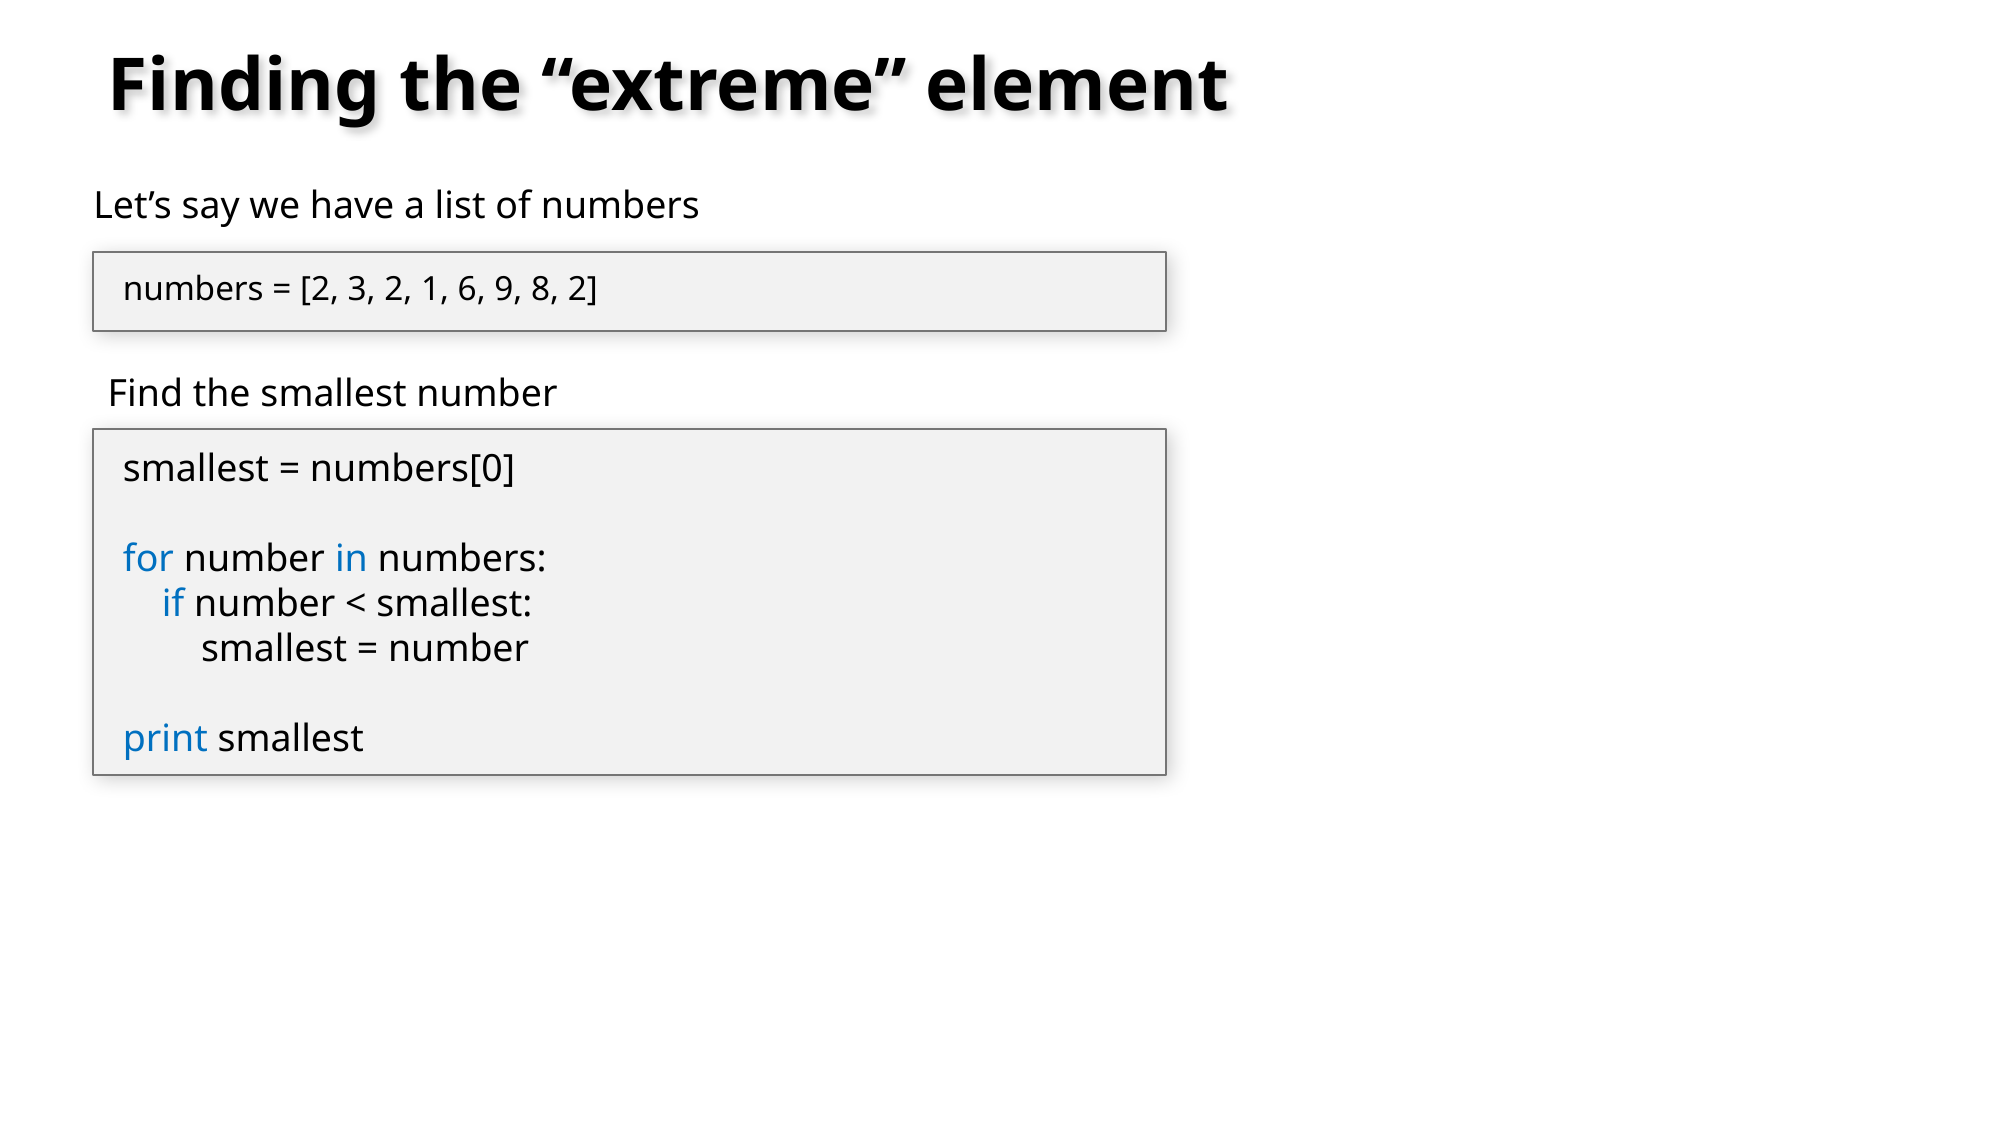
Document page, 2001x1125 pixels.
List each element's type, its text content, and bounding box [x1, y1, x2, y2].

text_box numbers = [2, 3, 2, 1, 6, 9, 8, 2] [92, 251, 1167, 331]
text_box smallest = numbers[0] for number in numbers: if number < smallest: smallest = number print smallest [92, 428, 1167, 775]
text_box Let’s say we have a list of numbers [78, 173, 716, 234]
title Finding the “extreme” element [93, 29, 1731, 126]
text_box Find the smallest number [92, 361, 580, 421]
